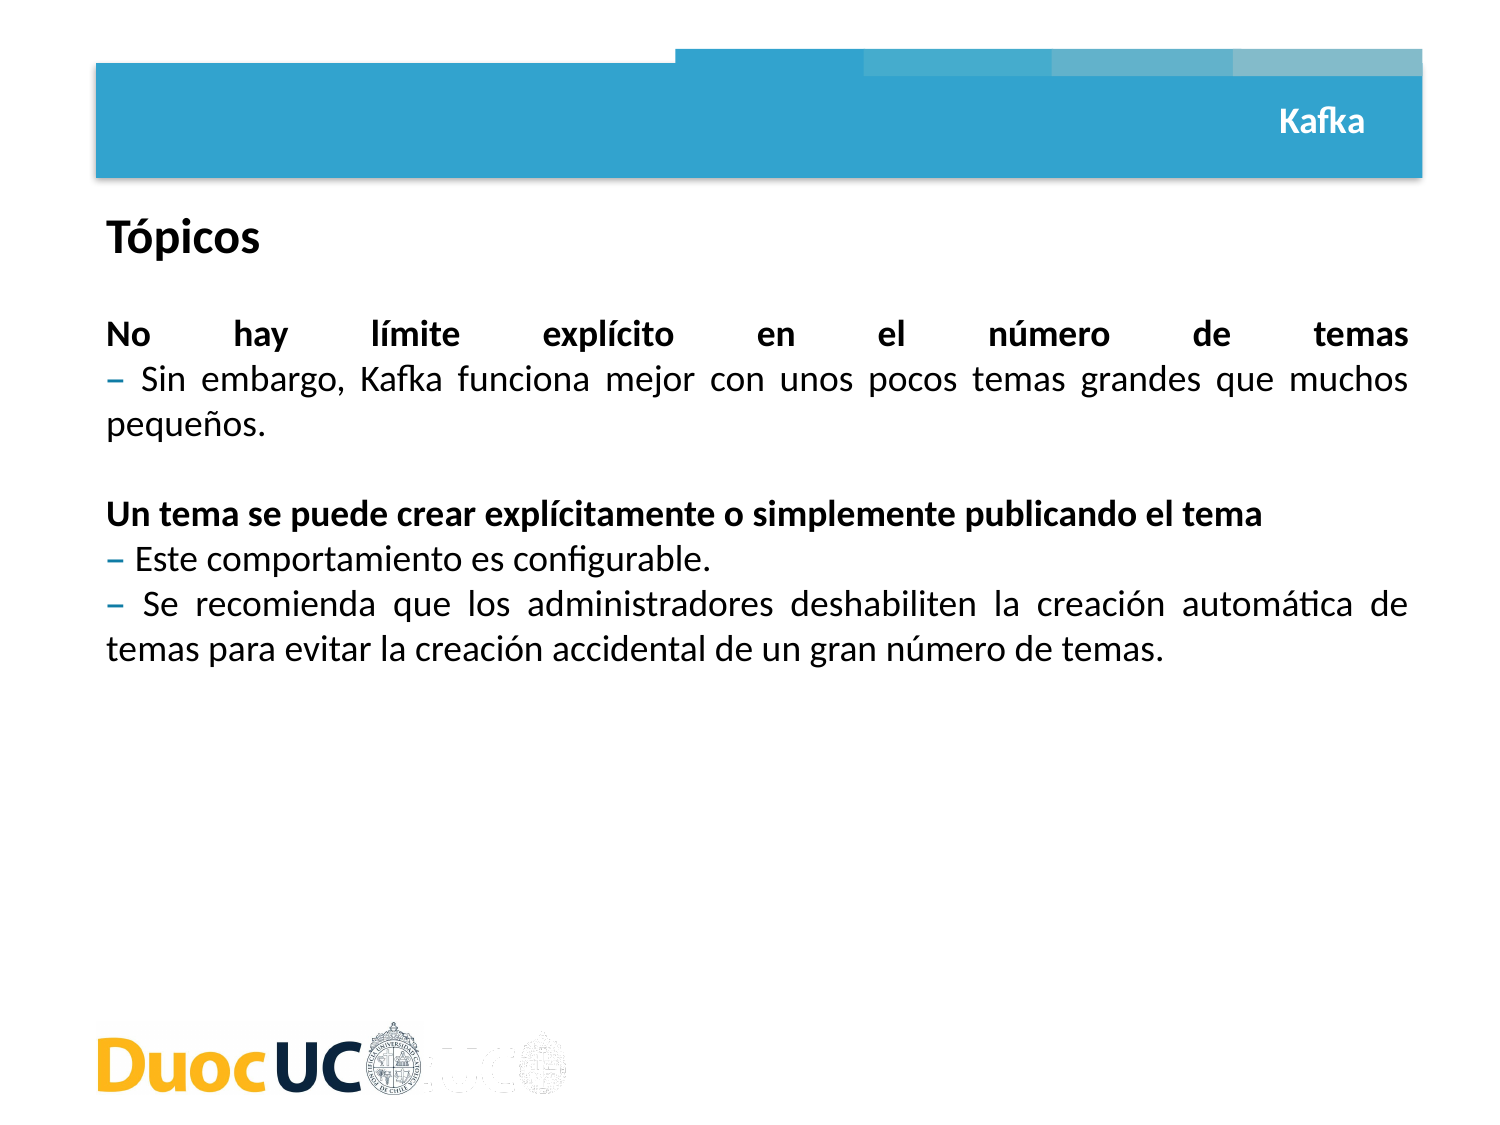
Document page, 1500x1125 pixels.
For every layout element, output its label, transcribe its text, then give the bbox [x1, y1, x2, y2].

picture [96, 1021, 566, 1095]
text_box Kafka [847, 88, 1381, 149]
text_box Tópicos No hay límite explícito en el número de temas – Sin embargo, Kafka funciona mejor con unos pocos temas grandes que muchos pequeños. Un tema se puede crear explícitamente o simplemente publicando el tema – Este comportamiento es configurable. – Se recomienda que los administradores deshabiliten la creación automática de temas para evitar la creación accidental de un gran número de temas. [91, 196, 1425, 677]
